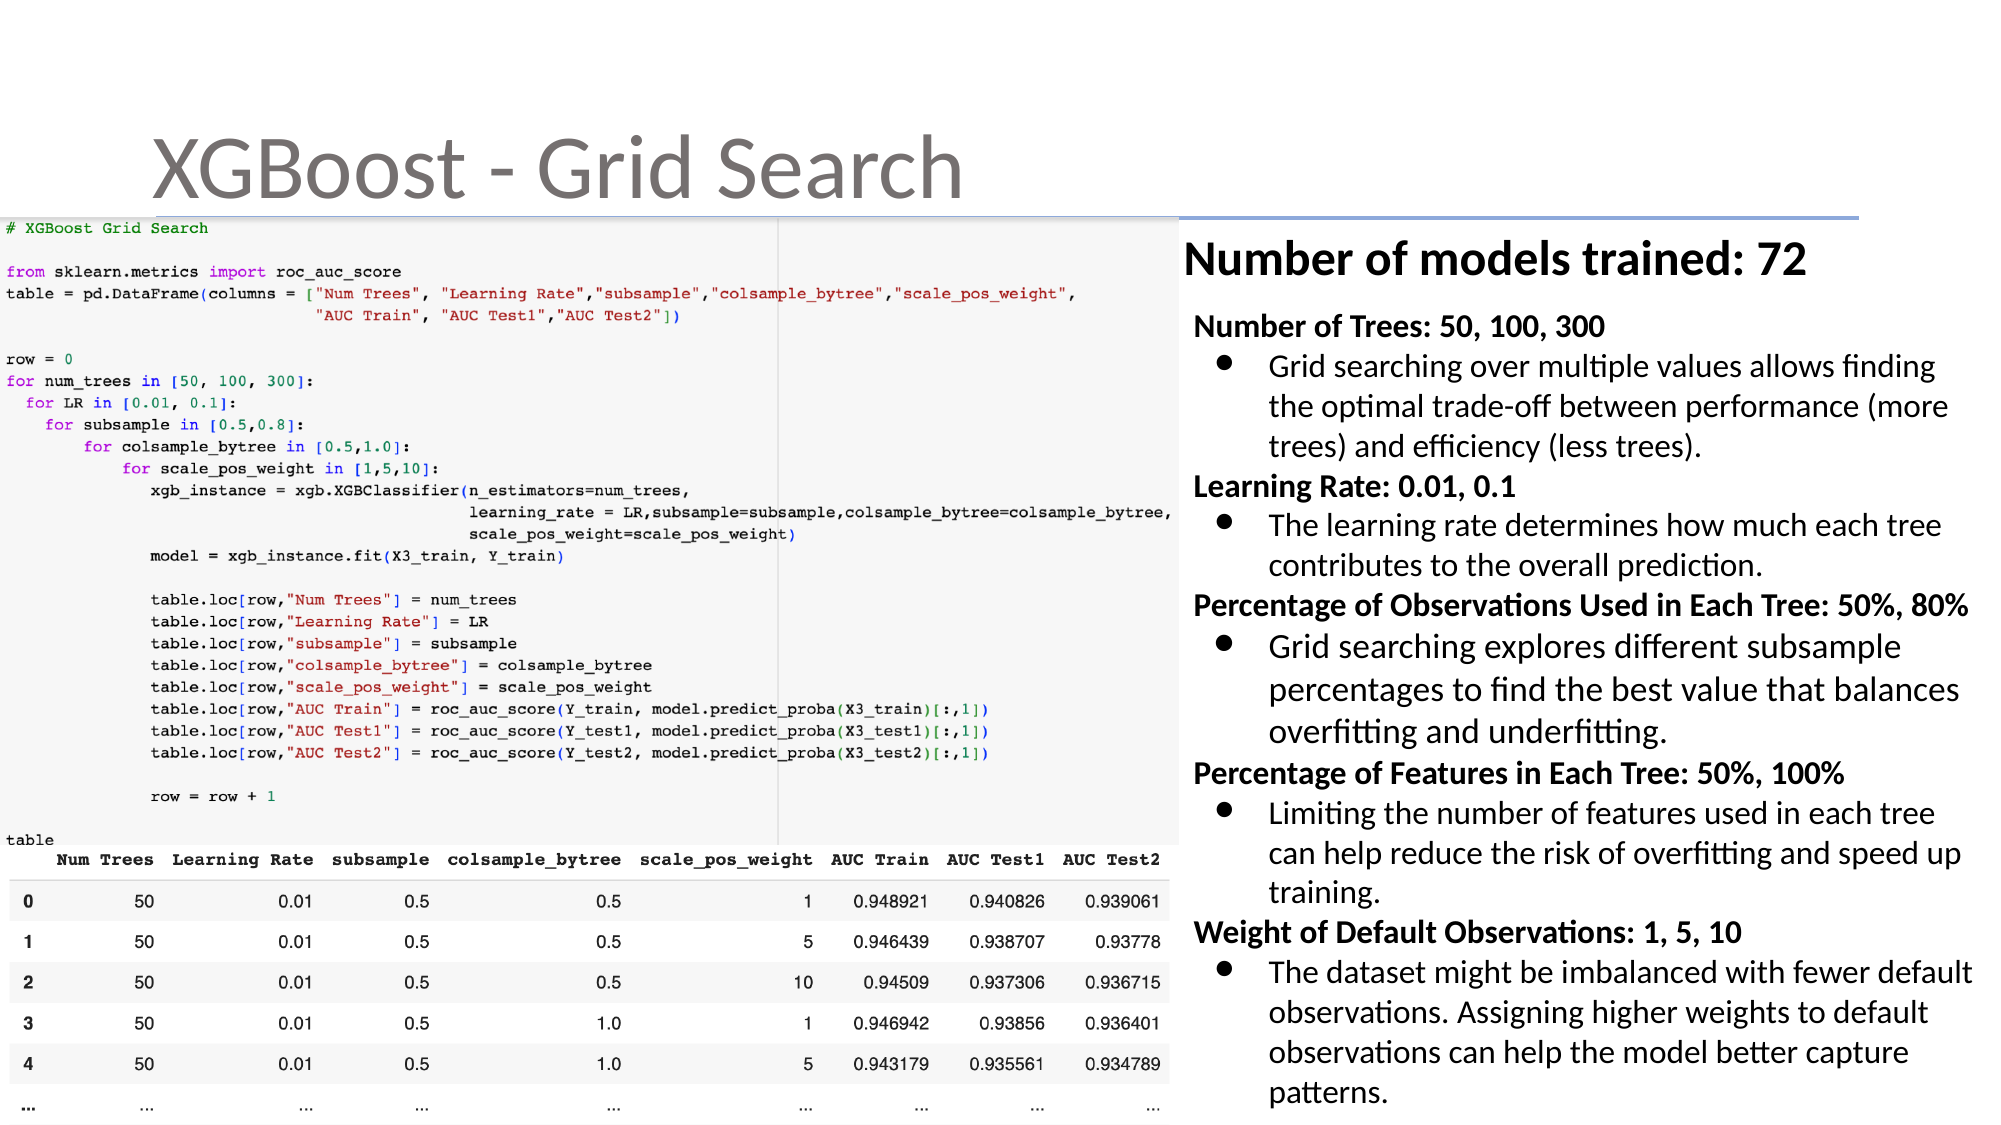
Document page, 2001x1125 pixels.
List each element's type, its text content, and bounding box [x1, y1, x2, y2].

text_box Number of models trained: 72 [1183, 230, 1853, 289]
text_box Number of models trained: 72 [1168, 210, 1853, 217]
text_box Number of Trees: 50, 100, 300 Grid searching over multiple values allows finding the optimal trade-off between performance (more trees) and efficiency (less trees). Learning Rate: 0.01, 0.1 The learning rate determines how much each tree contributes to the overall prediction. Percentage of Observations Used in Each Tree: 50%, 80% Grid searching explores different subsample percentages to find the best value that balances overfitting and underfitting. Percentage of Features in Each Tree: 50%, 100% Limiting the number of features used in each tree can help reduce the risk of overfitting and speed up training. Weight of Default Observations: 1, 5, 10 The dataset might be imbalanced with fewer default observations. Assigning higher weights to default observations can help the model better capture patterns. [1182, 289, 2000, 1125]
picture [0, 217, 1179, 1125]
title XGBoost - Grid Search [137, 59, 1863, 278]
